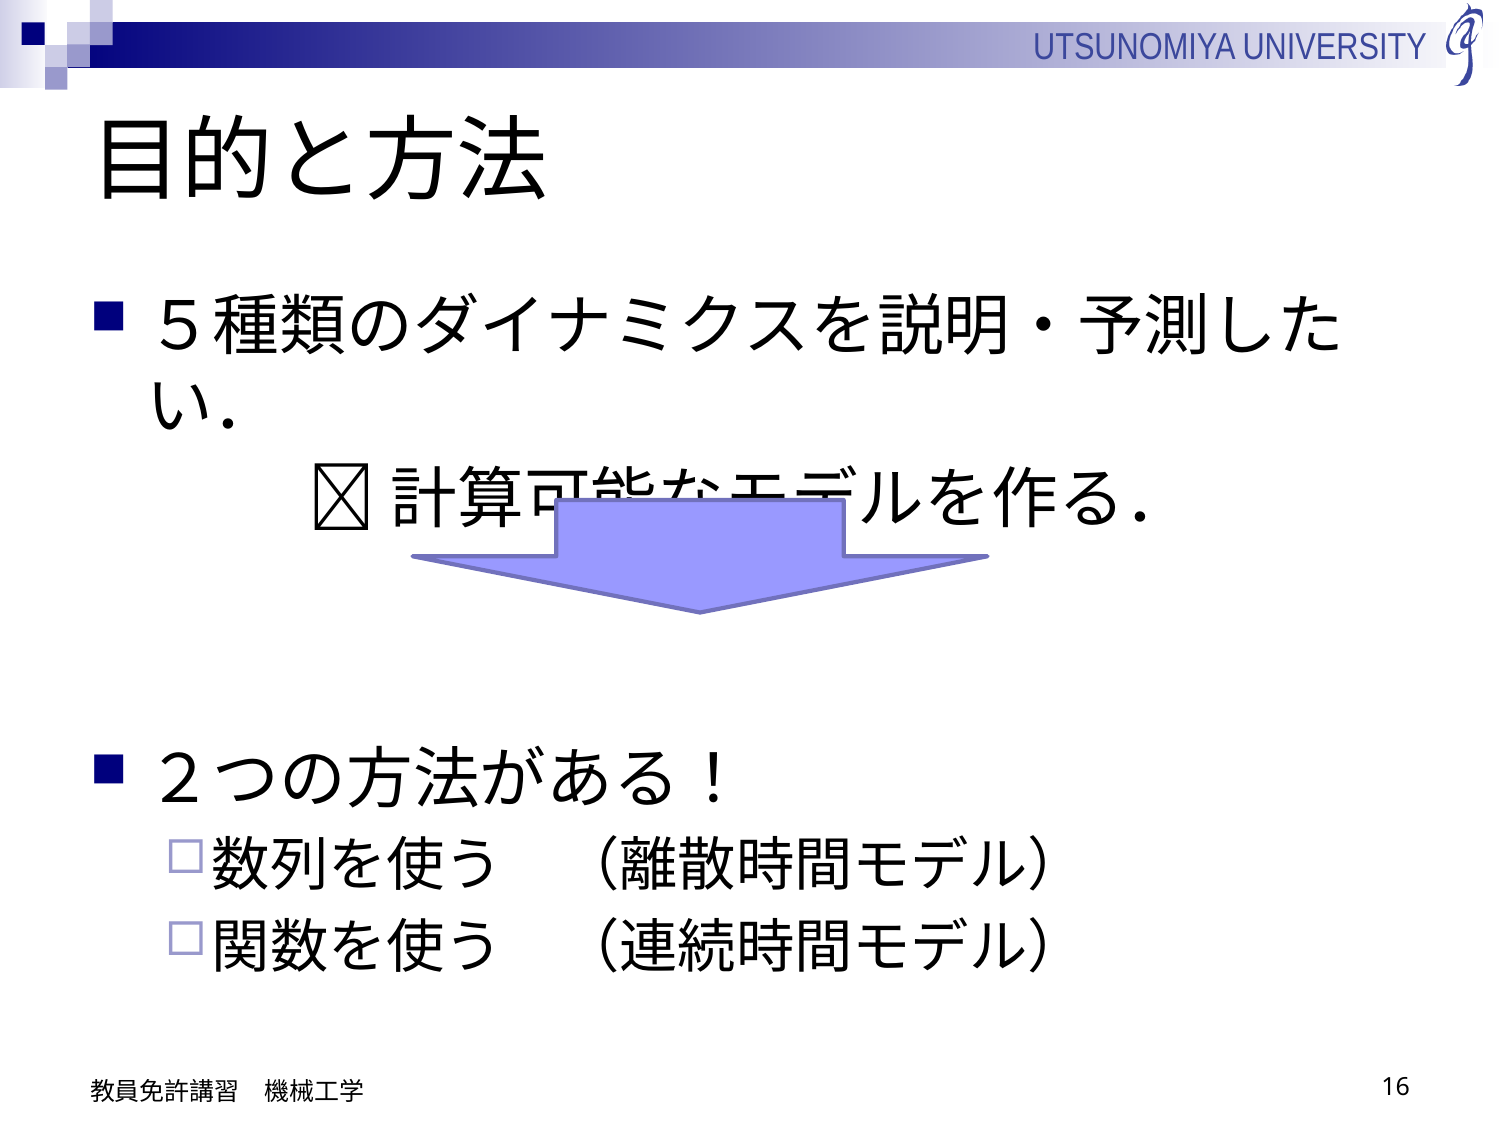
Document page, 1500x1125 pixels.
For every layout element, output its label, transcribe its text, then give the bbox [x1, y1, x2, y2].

title 目的と方法 [75, 75, 1425, 238]
text_box [410, 497, 990, 615]
list ５種類のダイナミクスを説明・予測したい． 計算可能なモデルを作る． ２つの方法がある！ 数列を使う （離散時間モデル） 関数を使う （連続時間モデル） [75, 275, 1425, 1038]
footer 教員免許講習 機械工学 [74, 1049, 938, 1113]
slide_number 16 [1224, 1049, 1426, 1113]
picture [1446, 3, 1483, 86]
